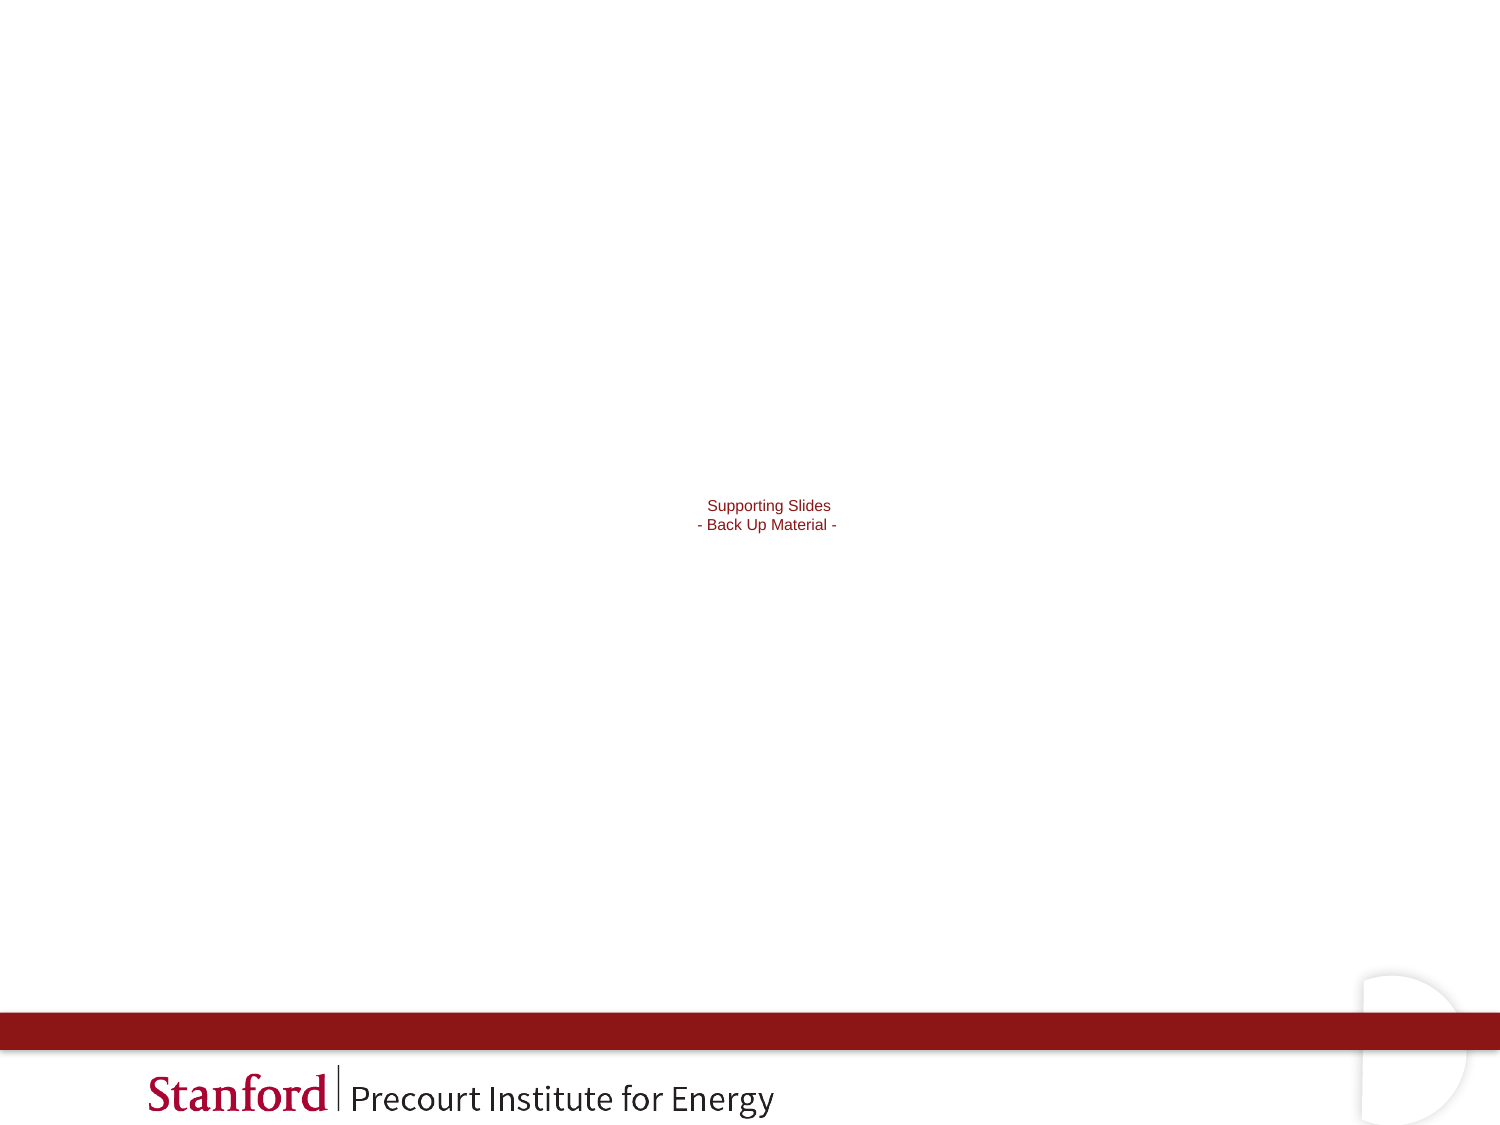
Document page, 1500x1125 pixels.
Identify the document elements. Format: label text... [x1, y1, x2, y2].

picture [149, 1065, 774, 1122]
title Supporting Slides - Back Up Material - [84, 447, 1435, 541]
